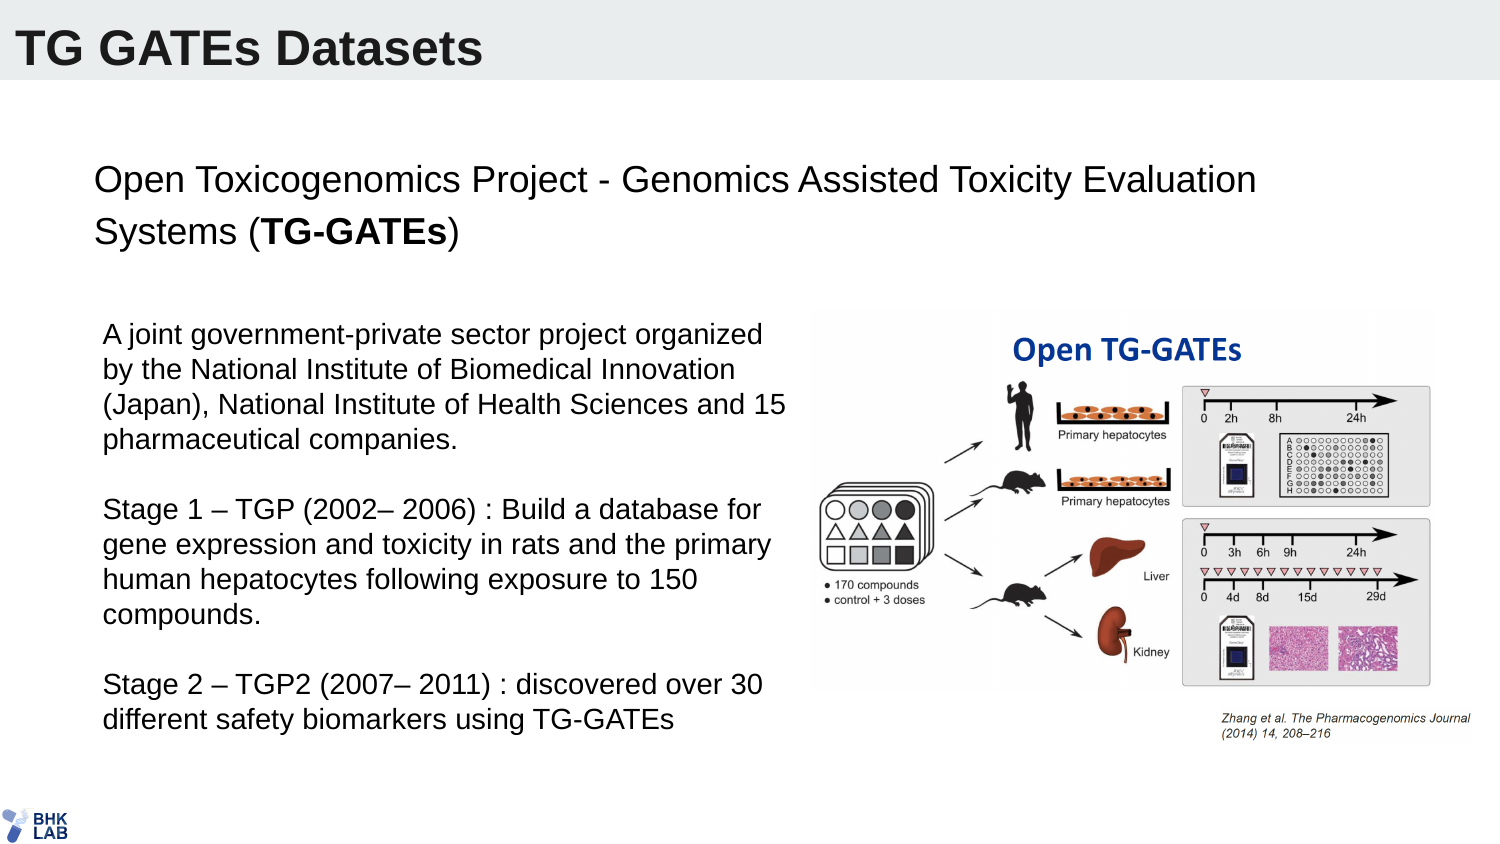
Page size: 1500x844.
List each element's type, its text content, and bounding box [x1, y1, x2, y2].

text_box A joint government-private sector project organized by the National Institute of Biomedical Innovation (Japan), National Institute of Health Sciences and 15 pharmaceutical companies. Stage 1 – TGP (2002– 2006) : Build a database for gene expression and toxicity in rats and the primary human hepatocytes following exposure to 150 compounds. Stage 2 – TGP2 (2007– 2011) : discovered over 30 different safety biomarkers using TG-GATEs [87, 308, 819, 783]
list Open Toxicogenomics Project - Genomics Assisted Toxicity Evaluation Systems (TG-GATEs) [60, 133, 1372, 767]
picture [810, 307, 1436, 691]
picture [0, 808, 70, 844]
picture [1220, 706, 1474, 745]
title TG GATEs Datasets [0, 0, 1449, 88]
